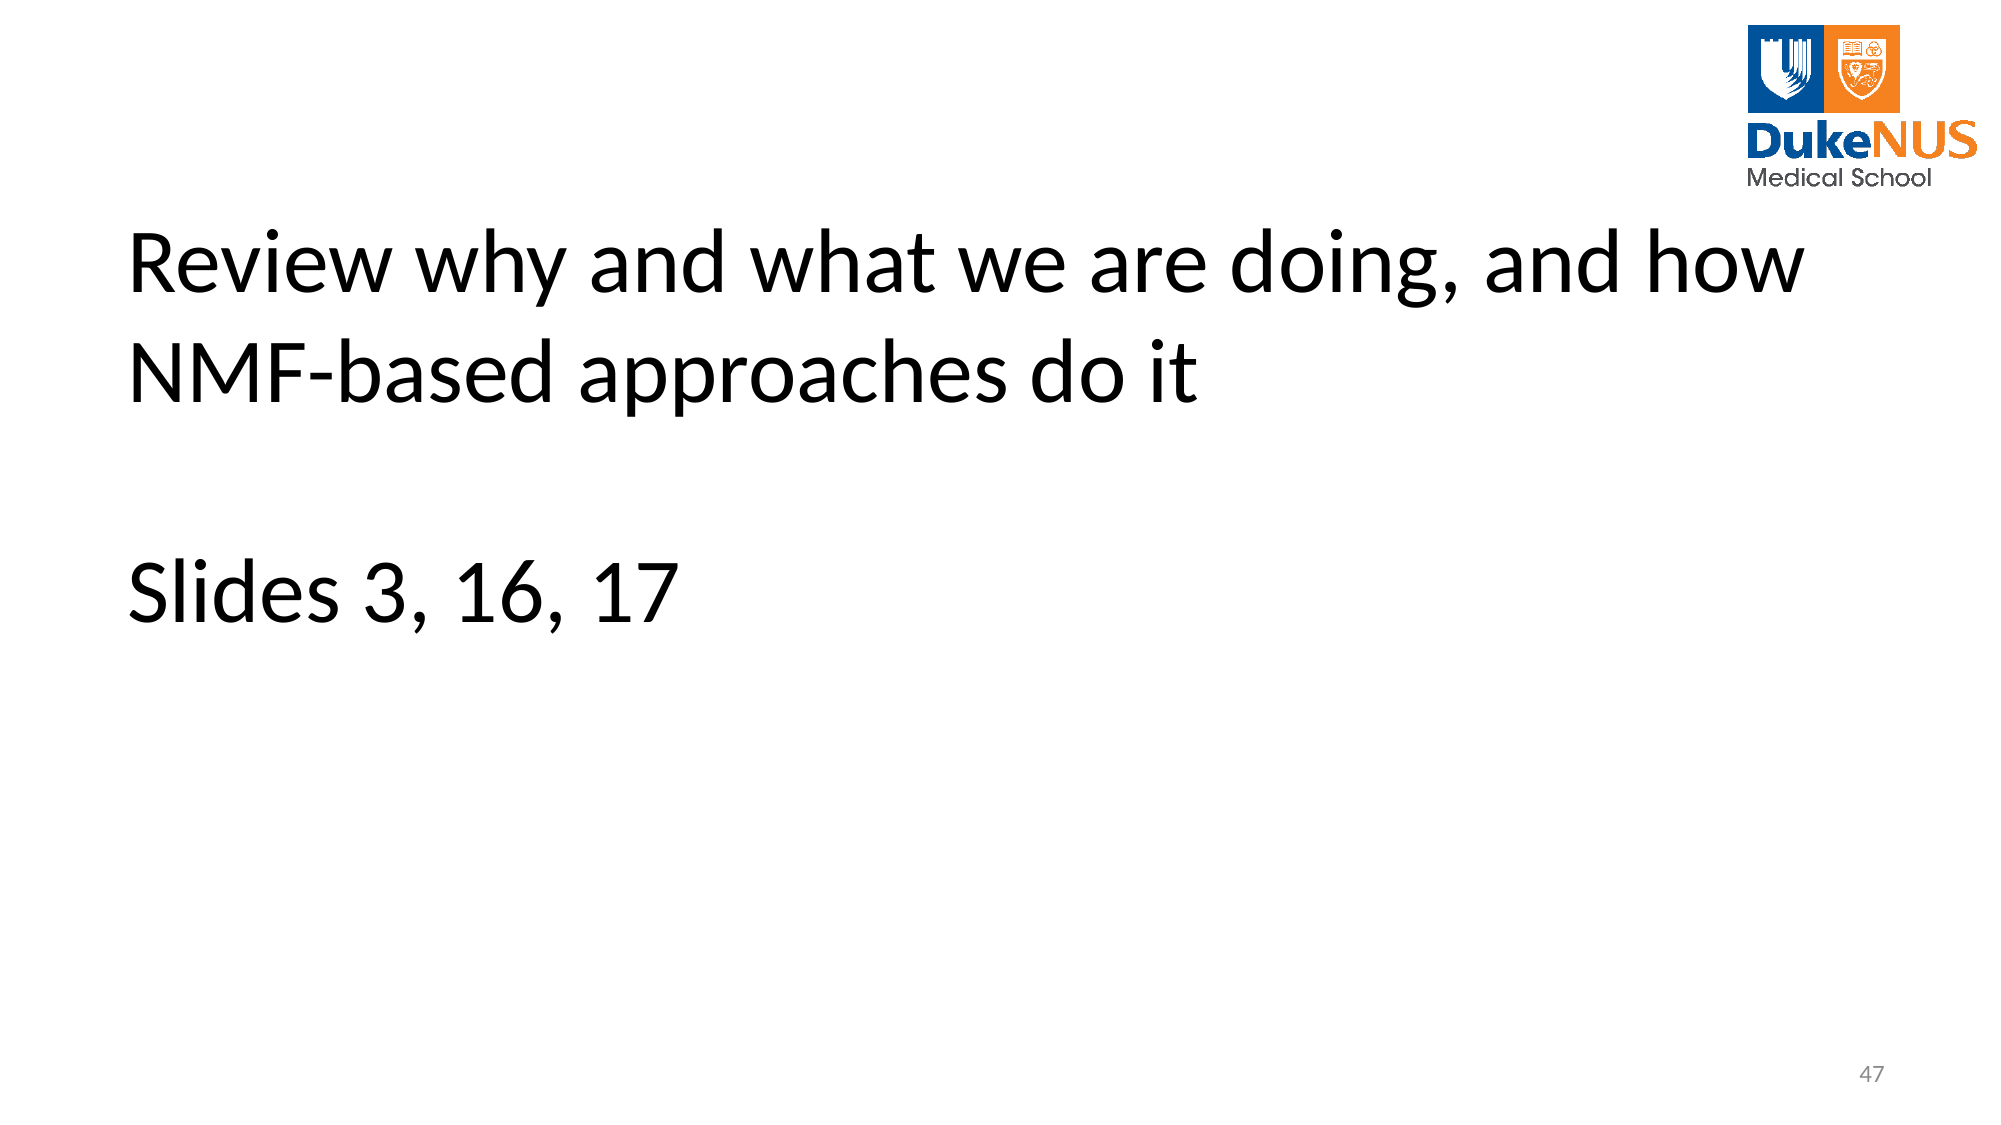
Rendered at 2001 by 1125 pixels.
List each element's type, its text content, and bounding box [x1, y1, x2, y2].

picture [1737, 12, 1978, 189]
slide_number 47 [1433, 1042, 1900, 1103]
title Review why and what we are doing, and how NMF-based approaches do it Slides 3, 16, 17 [112, 437, 1913, 625]
